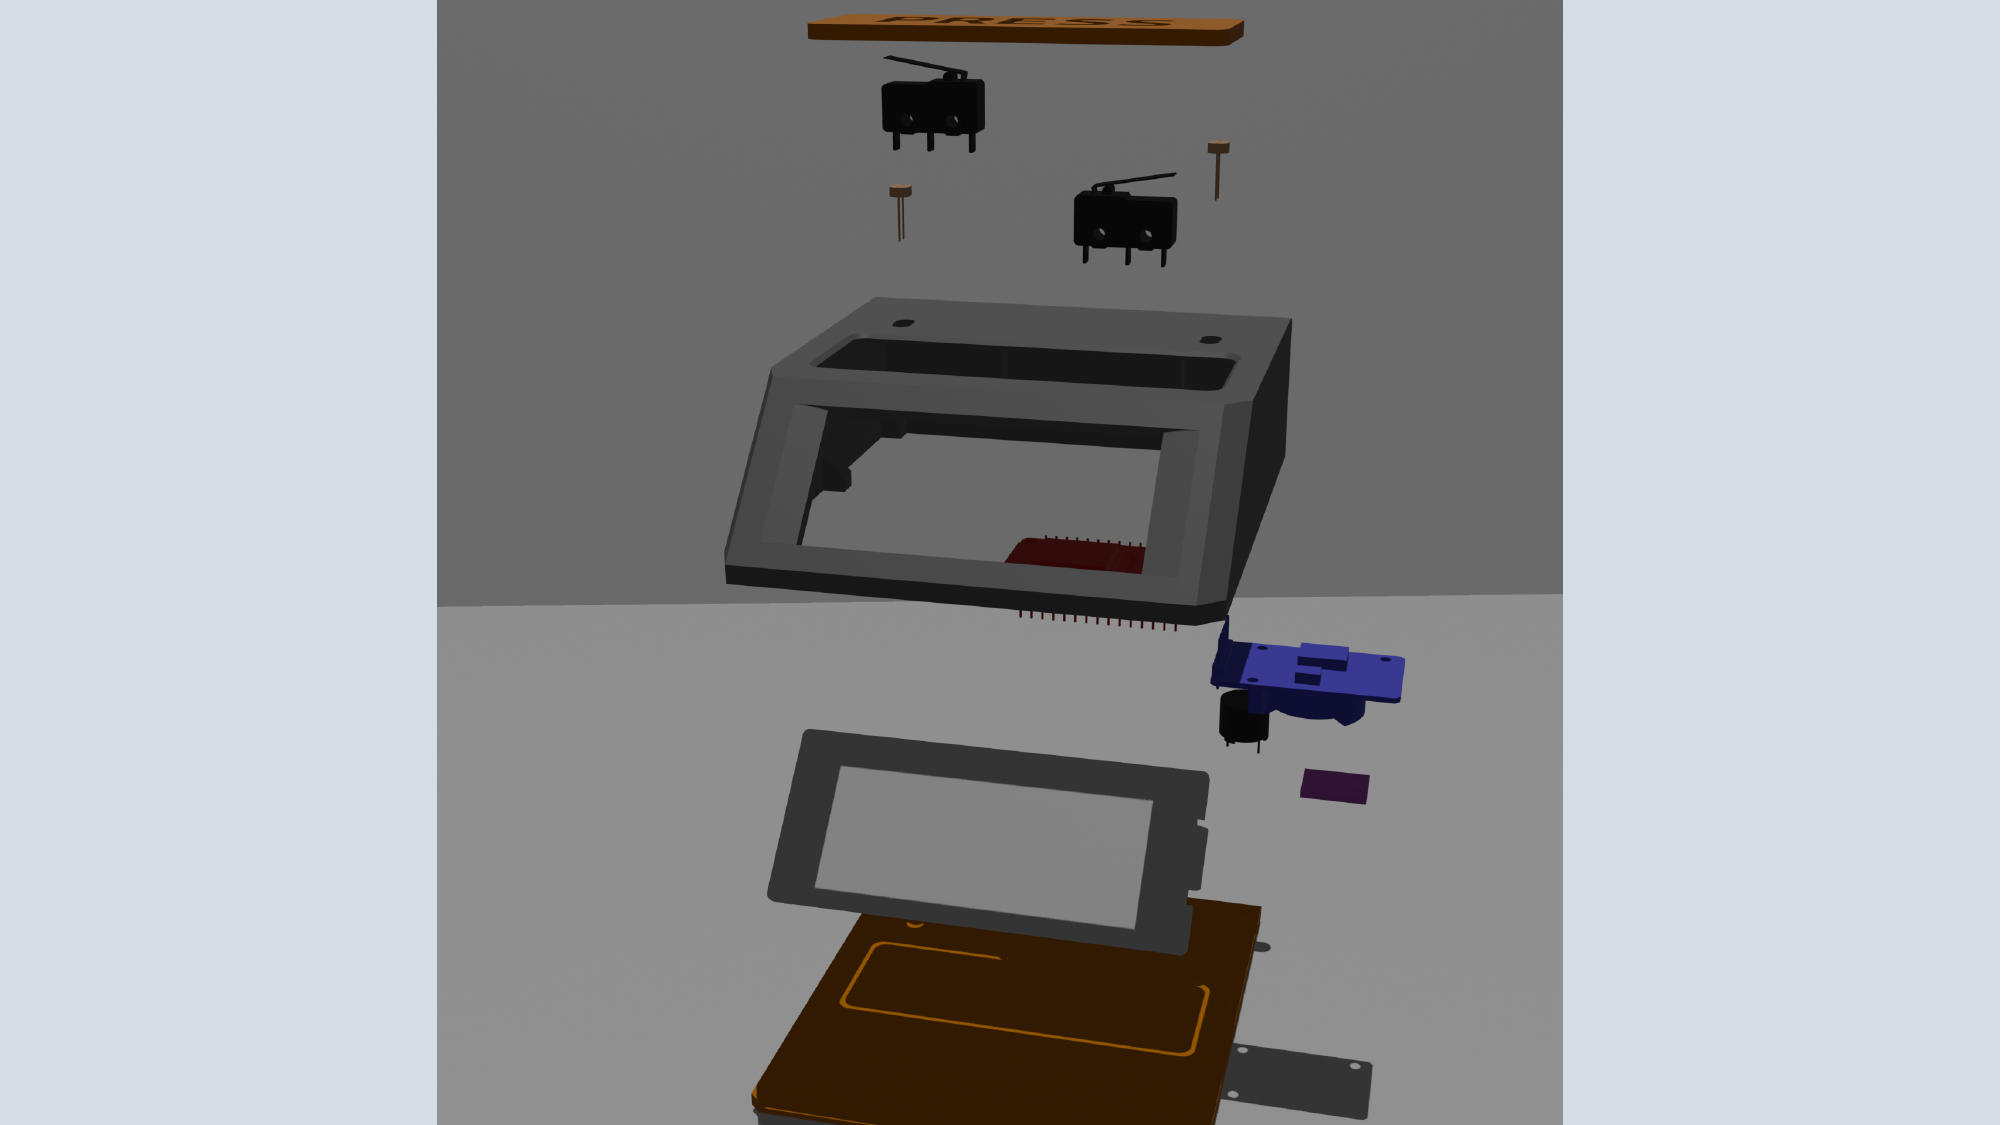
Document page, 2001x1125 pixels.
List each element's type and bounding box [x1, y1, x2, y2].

picture [437, 0, 1563, 1125]
